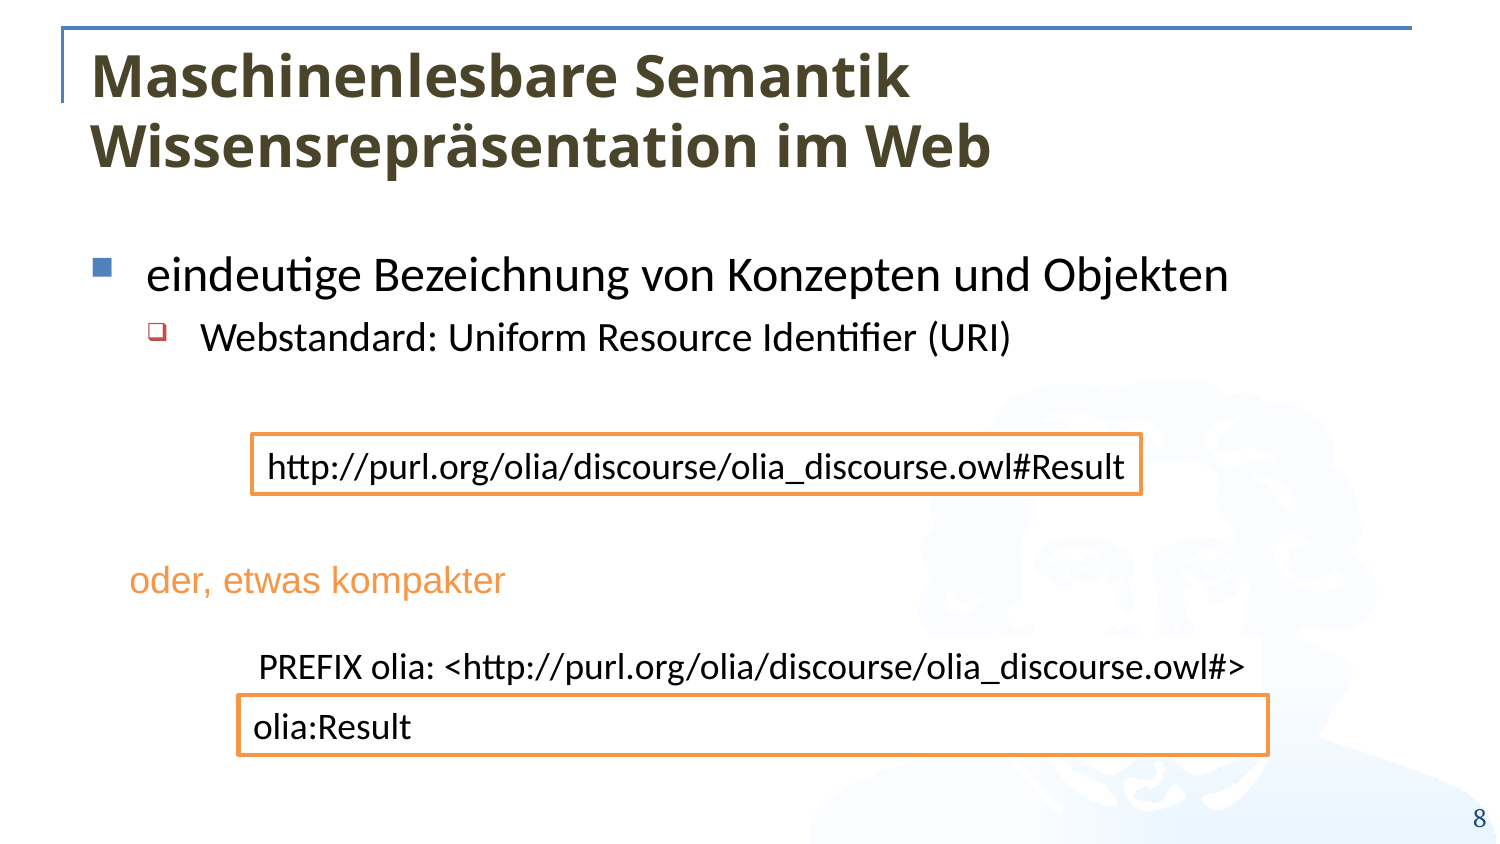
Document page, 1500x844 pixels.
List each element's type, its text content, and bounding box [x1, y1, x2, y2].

text_box PREFIX olia: <http://purl.org/olia/discourse/olia_discourse.owl#> [242, 632, 1264, 693]
list eindeutige Bezeichnung von Konzepten und Objekten Webstandard: Uniform Resource Identifier (URI) [75, 234, 1425, 792]
text_box olia:Result [236, 693, 1270, 757]
text_box oder, etwas kompakter [114, 548, 522, 609]
slide_number 8 [1151, 787, 1500, 844]
title Maschinenlesbare Semantik Wissensrepräsentation im Web [75, 32, 1425, 173]
text_box http://purl.org/olia/discourse/olia_discourse.owl#Result [250, 432, 1143, 496]
